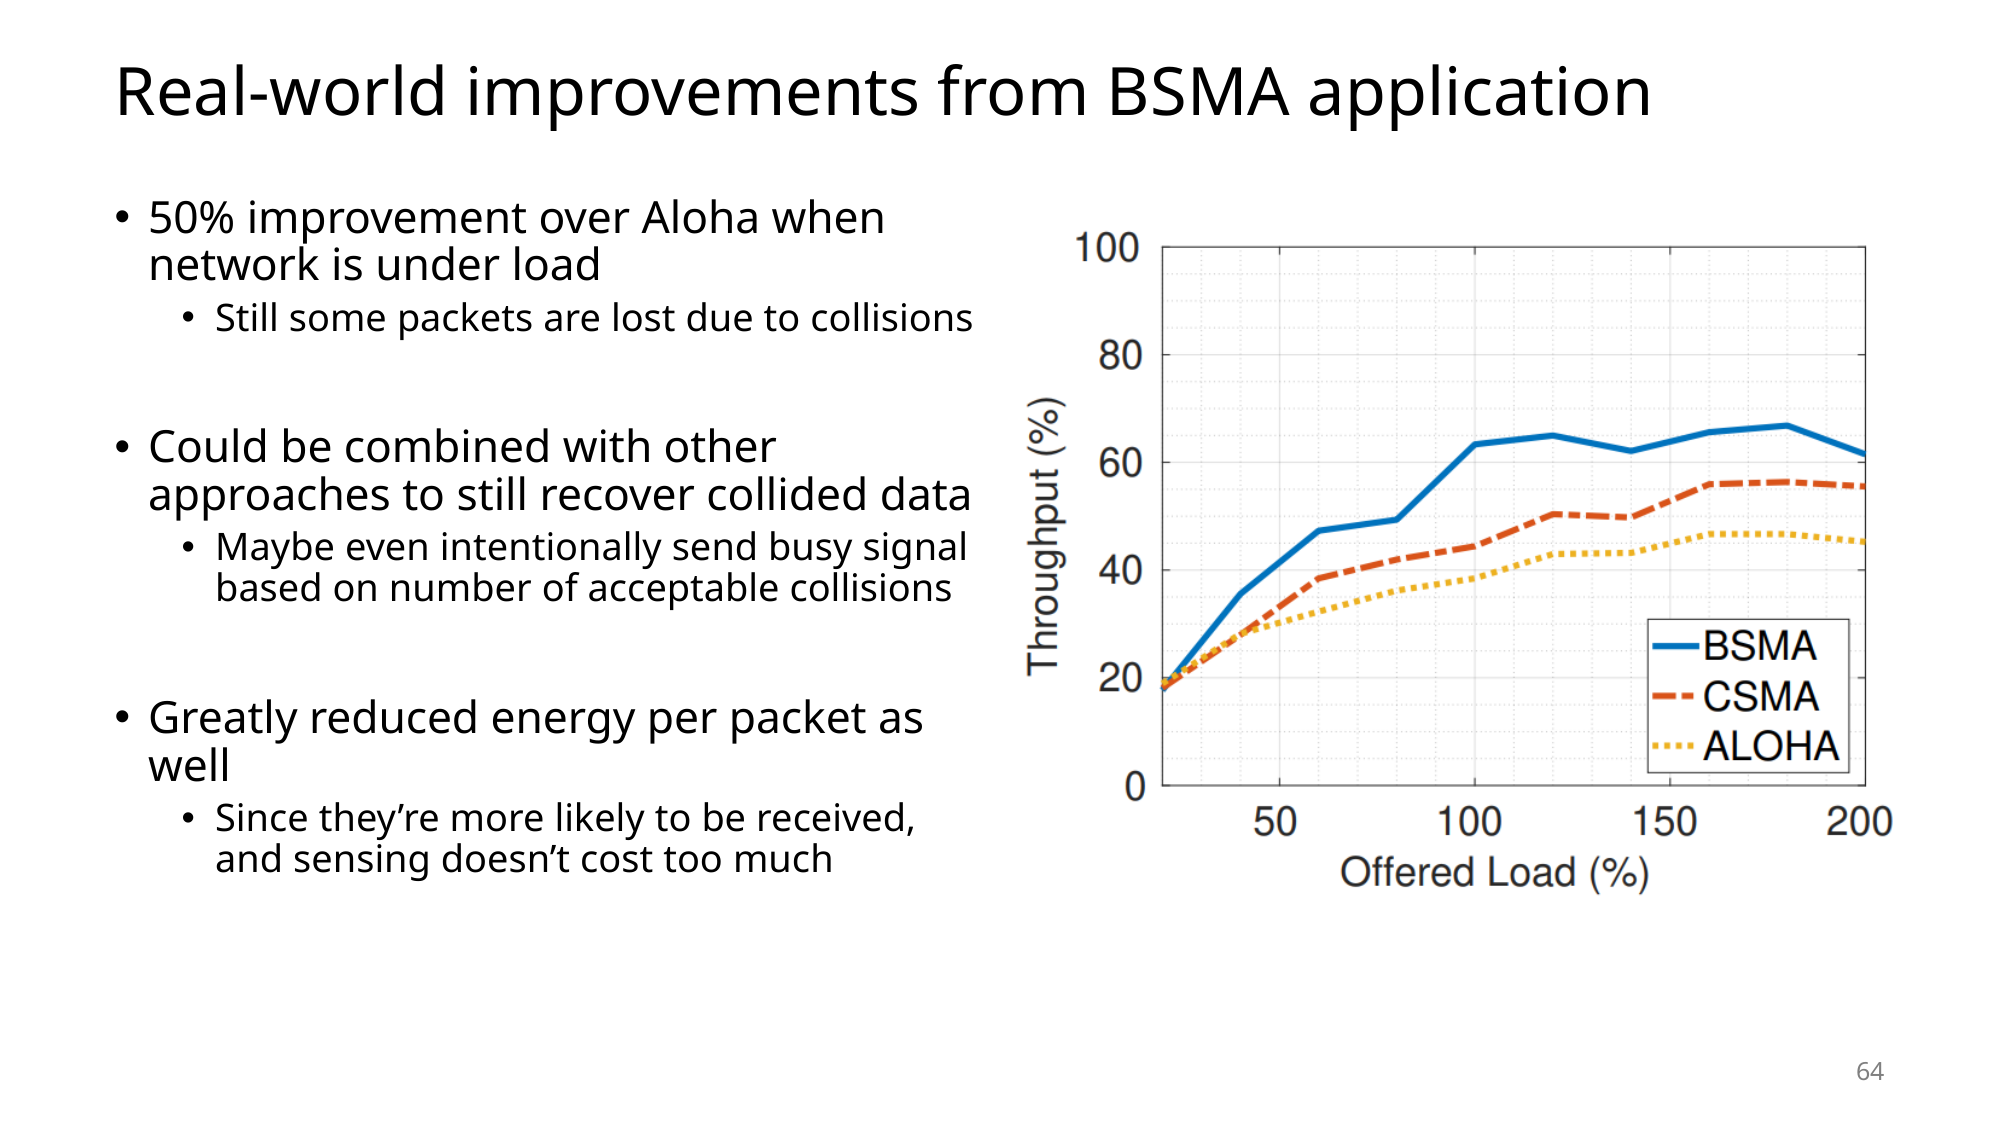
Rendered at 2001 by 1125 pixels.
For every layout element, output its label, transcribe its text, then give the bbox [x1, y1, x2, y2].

title Real-world improvements from BSMA application [99, 37, 1900, 150]
list 50% improvement over Aloha when network is under load Still some packets are lost due to collisions Could be combined with other approaches to still recover collided data Maybe even intentionally send busy signal based on number of acceptable collisions Greatly reduced energy per packet as well Since they’re more likely to be received, and sensing doesn’t cost too much [99, 187, 994, 1013]
picture [993, 202, 1900, 904]
slide_number 64 [1749, 1042, 1900, 1103]
